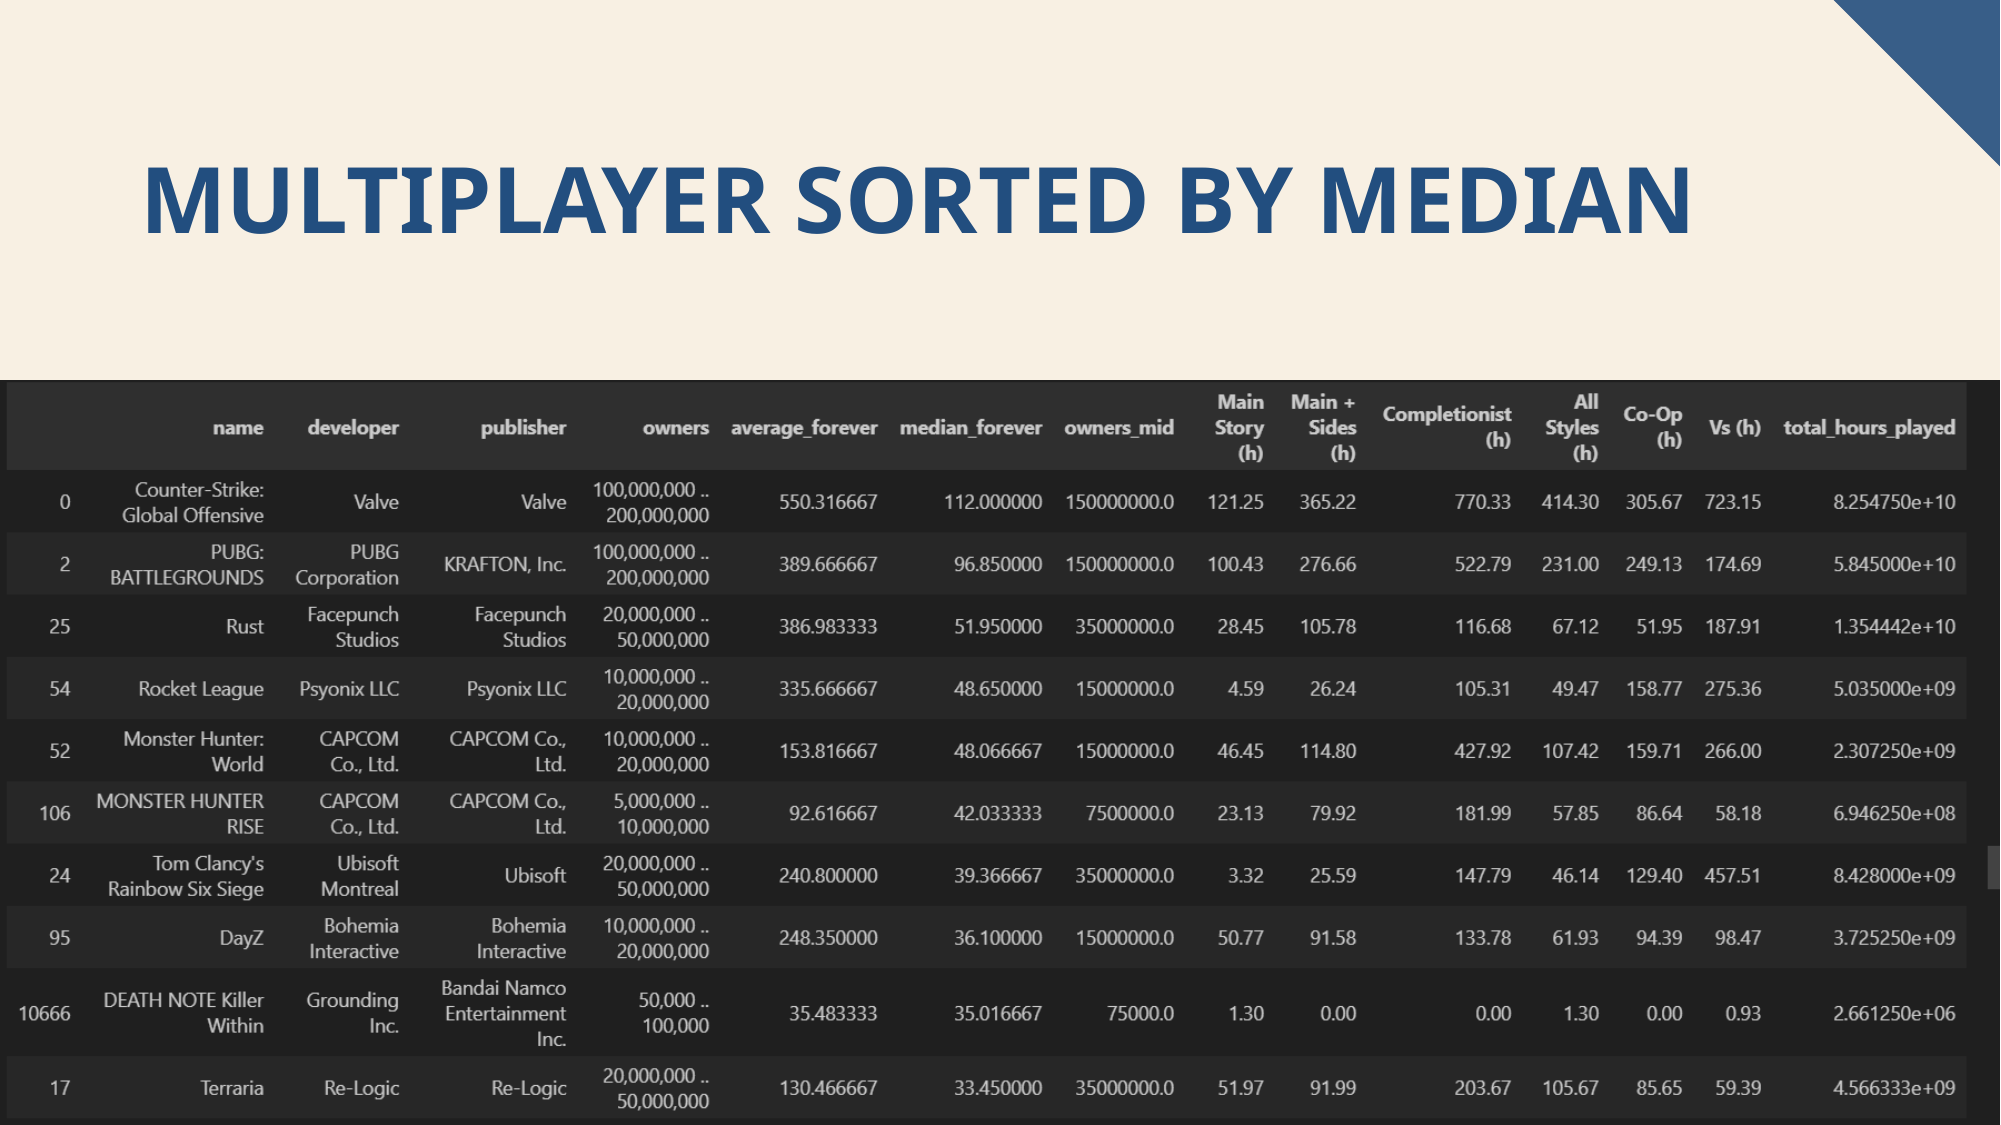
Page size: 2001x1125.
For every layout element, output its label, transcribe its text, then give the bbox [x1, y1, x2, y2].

picture [0, 380, 2000, 1125]
title Multiplayer sorted by median [125, 146, 1875, 365]
